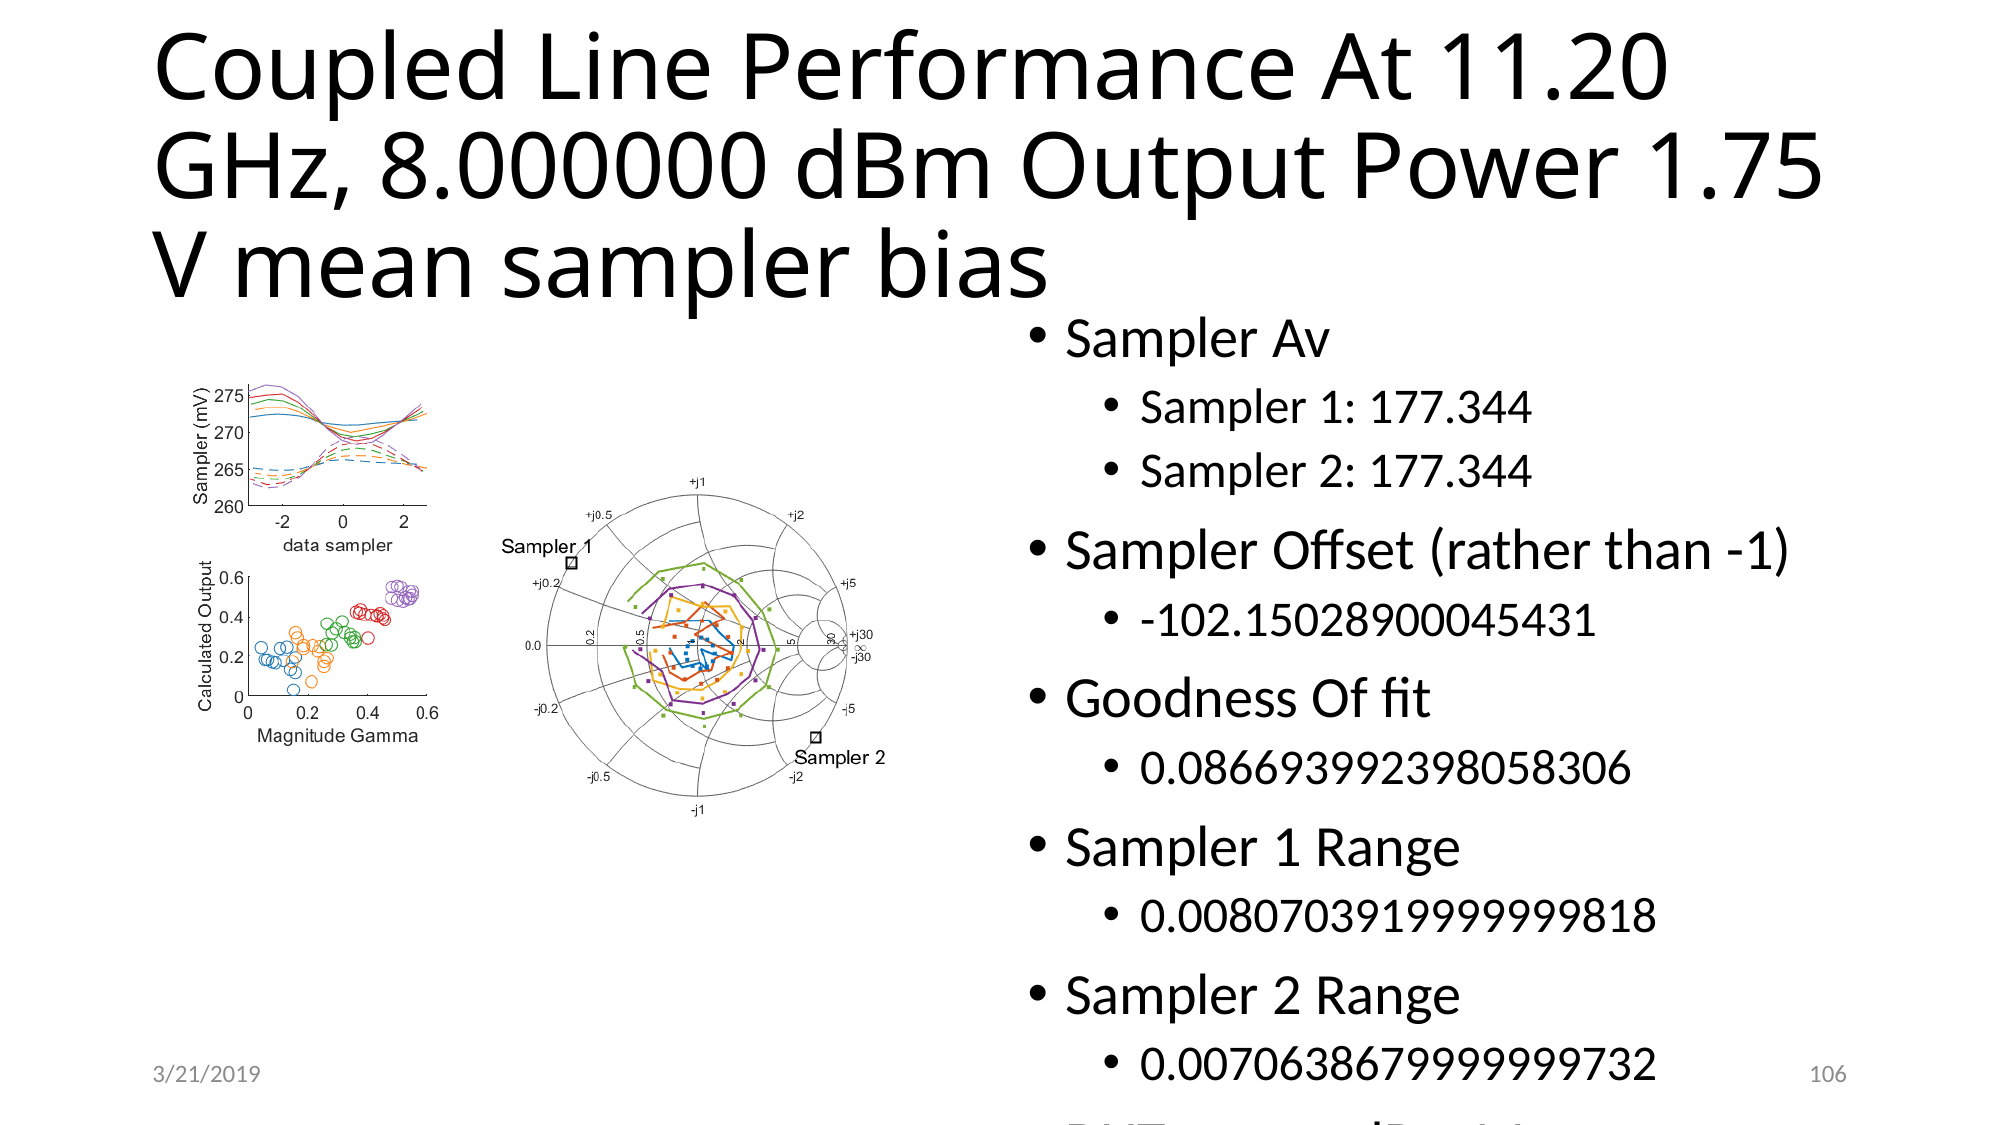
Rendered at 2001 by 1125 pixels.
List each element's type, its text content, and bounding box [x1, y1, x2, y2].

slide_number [137, 1042, 588, 1103]
list Sampler Av Sampler 1: 177.344 Sampler 2: 177.344 Sampler Offset (rather than -1) -102.15028900045431 Goodness Of fit 0.086693992398058306 Sampler 1 Range 0.0080703919999999818 Sampler 2 Range 0.0070638679999999732 DUT output dBm Mean 8.0150941556030748 DUT input dBm Mean 8.5261620988322271 RMS Error 0.077065022530925037 [1012, 299, 1863, 1014]
slide_number ‹#› [1412, 1042, 1863, 1103]
footer [662, 1042, 1338, 1103]
title Coupled Line Performance At 11.20 GHz, 8.000000 dBm Output Power 1.75 V mean sampler bias [137, 59, 1863, 278]
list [137, 337, 988, 975]
